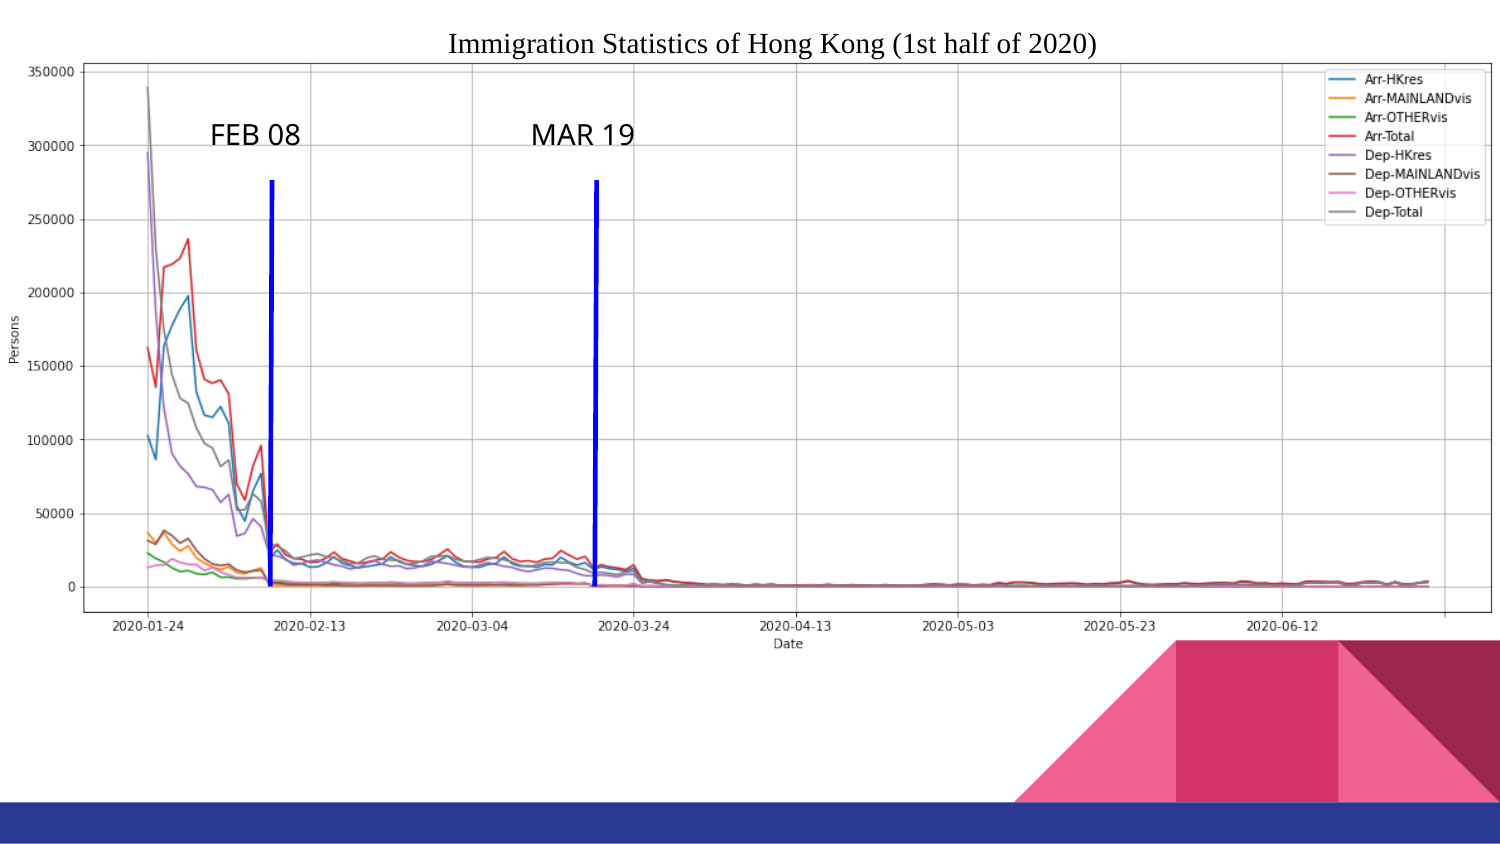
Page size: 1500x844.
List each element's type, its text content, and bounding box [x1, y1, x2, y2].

picture [0, 54, 1500, 661]
text_box Immigration Statistics of Hong Kong (1st half of 2020) [198, 9, 1348, 52]
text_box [269, 179, 273, 587]
